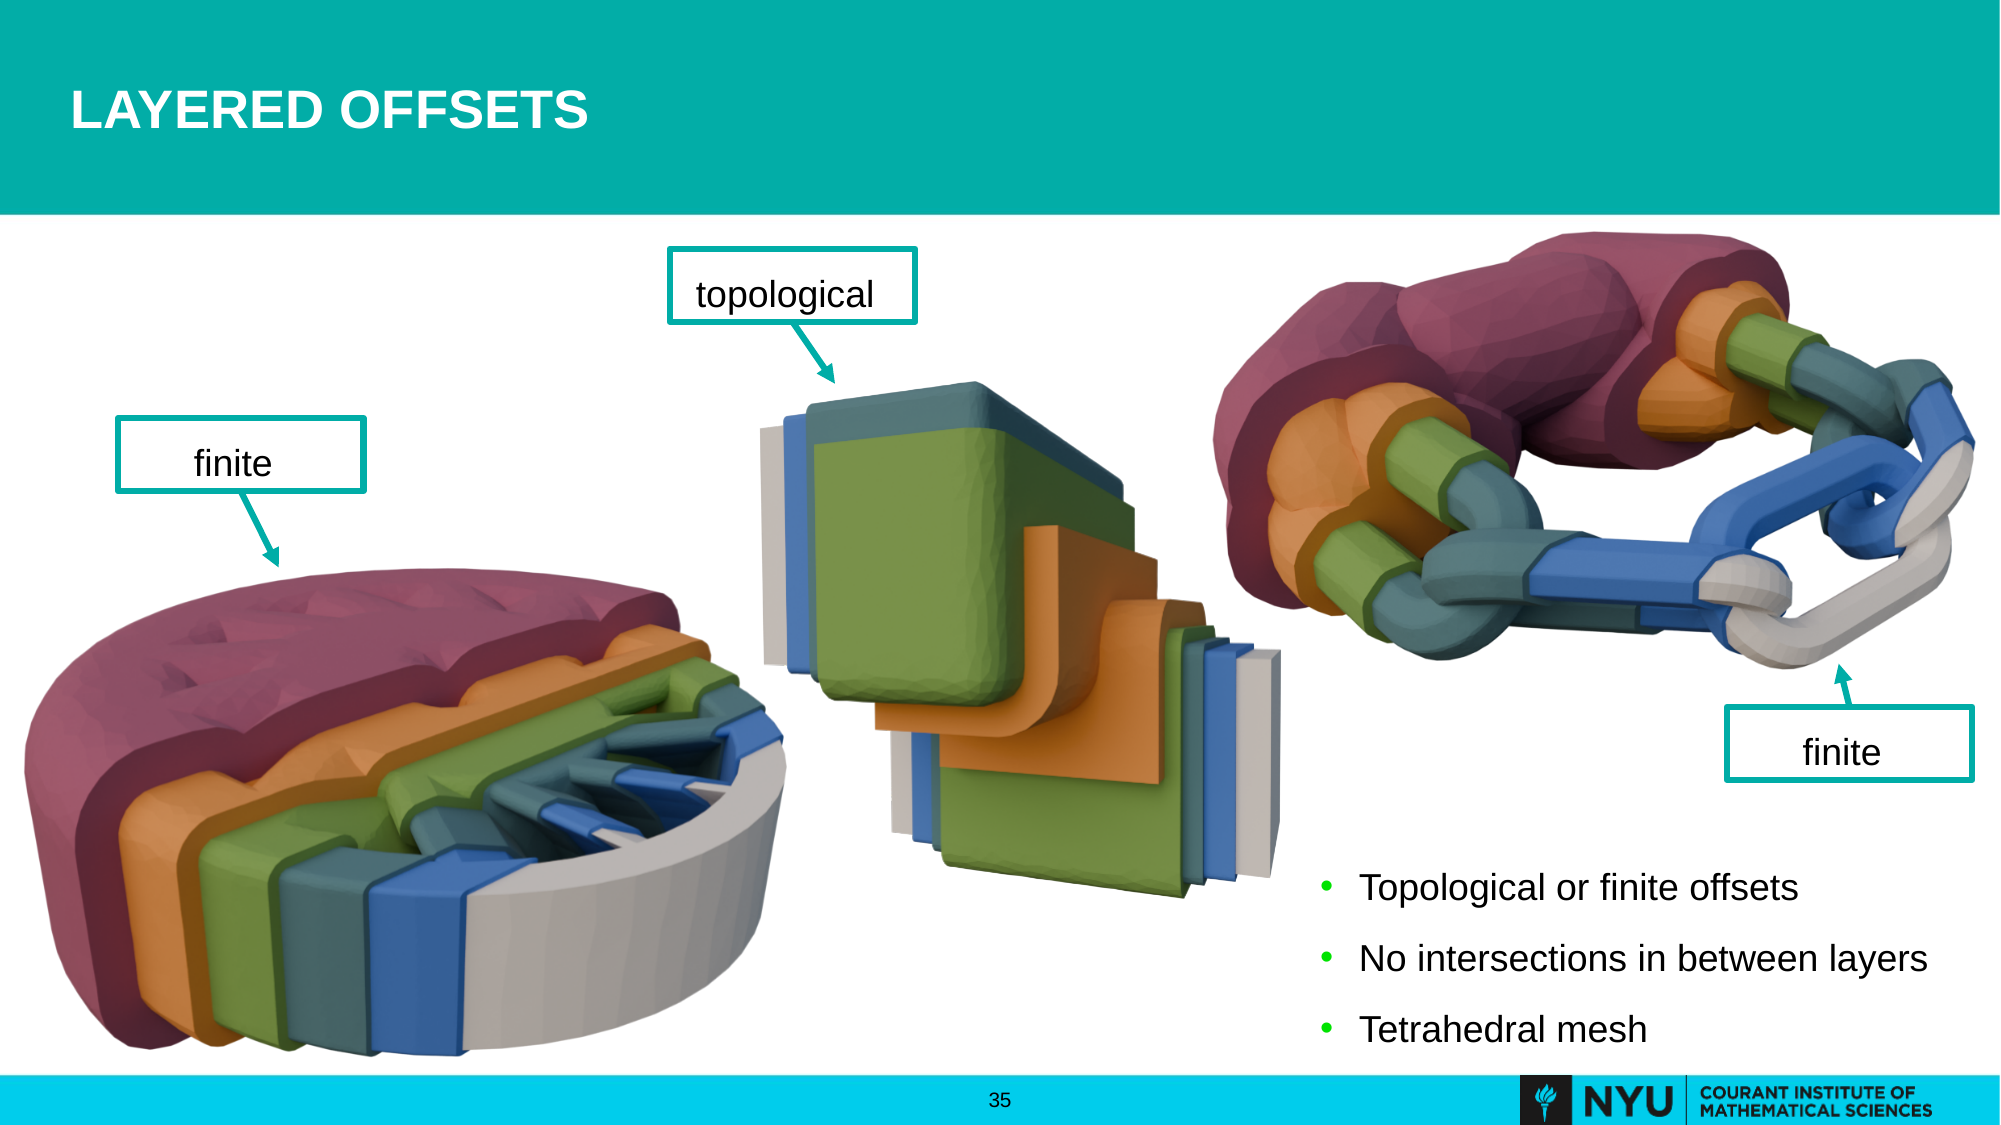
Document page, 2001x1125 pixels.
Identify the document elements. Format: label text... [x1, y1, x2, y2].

text_box Topological or finite offsets No intersections in between layers Tetrahedral mesh [1320, 842, 1944, 1058]
title Layered Offsets [70, 0, 1392, 214]
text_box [1726, 663, 1973, 778]
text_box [669, 251, 916, 384]
slide_number 35 [774, 1073, 1225, 1125]
picture [0, 0, 2000, 1125]
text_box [118, 420, 364, 568]
